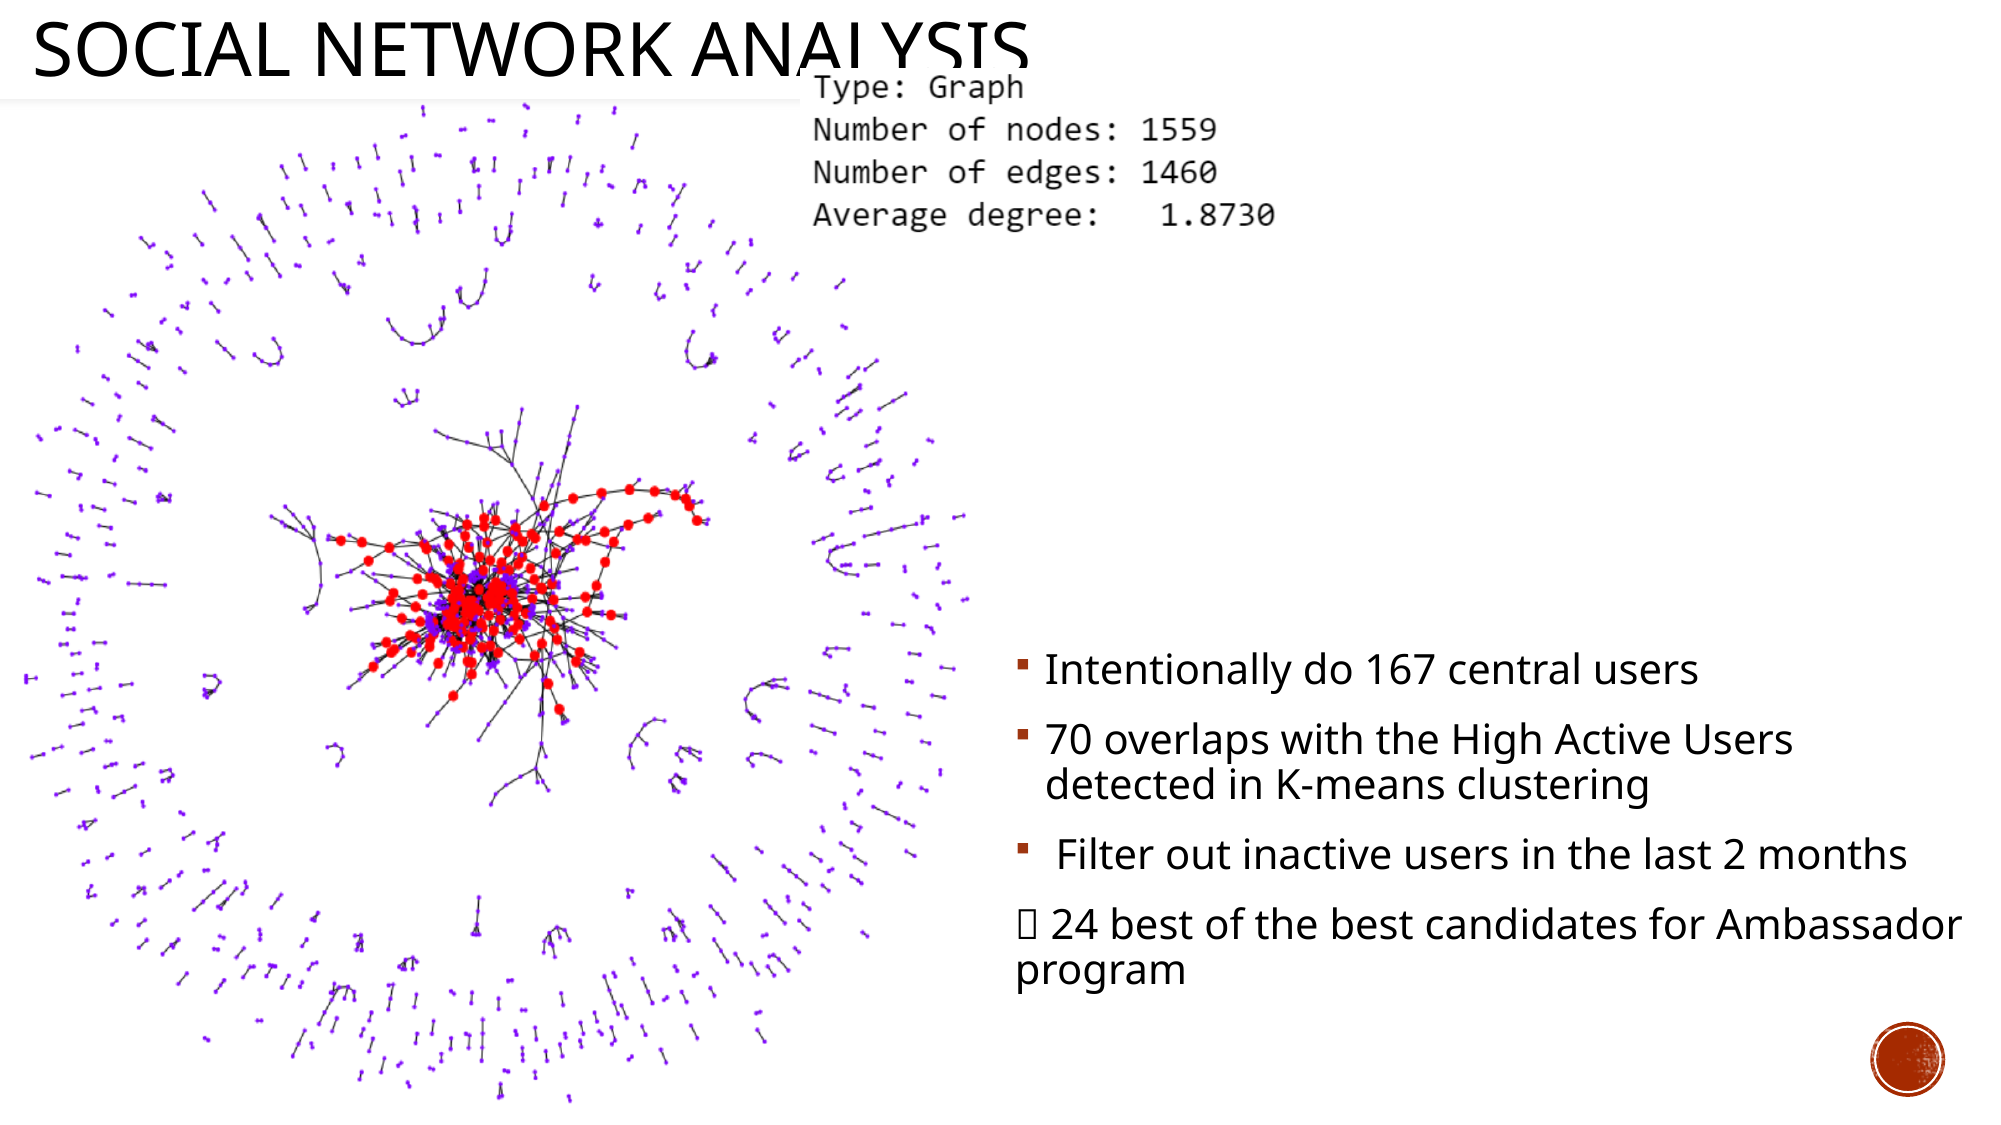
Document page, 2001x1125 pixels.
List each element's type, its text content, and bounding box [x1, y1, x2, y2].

title Social network analysis [17, 0, 1071, 99]
picture [0, 68, 1341, 1116]
list Intentionally do 167 central users 70 overlaps with the High Active Users detected in K-means clustering Filter out inactive users in the last 2 months  24 best of the best candidates for Ambassador program [999, 641, 1979, 1125]
